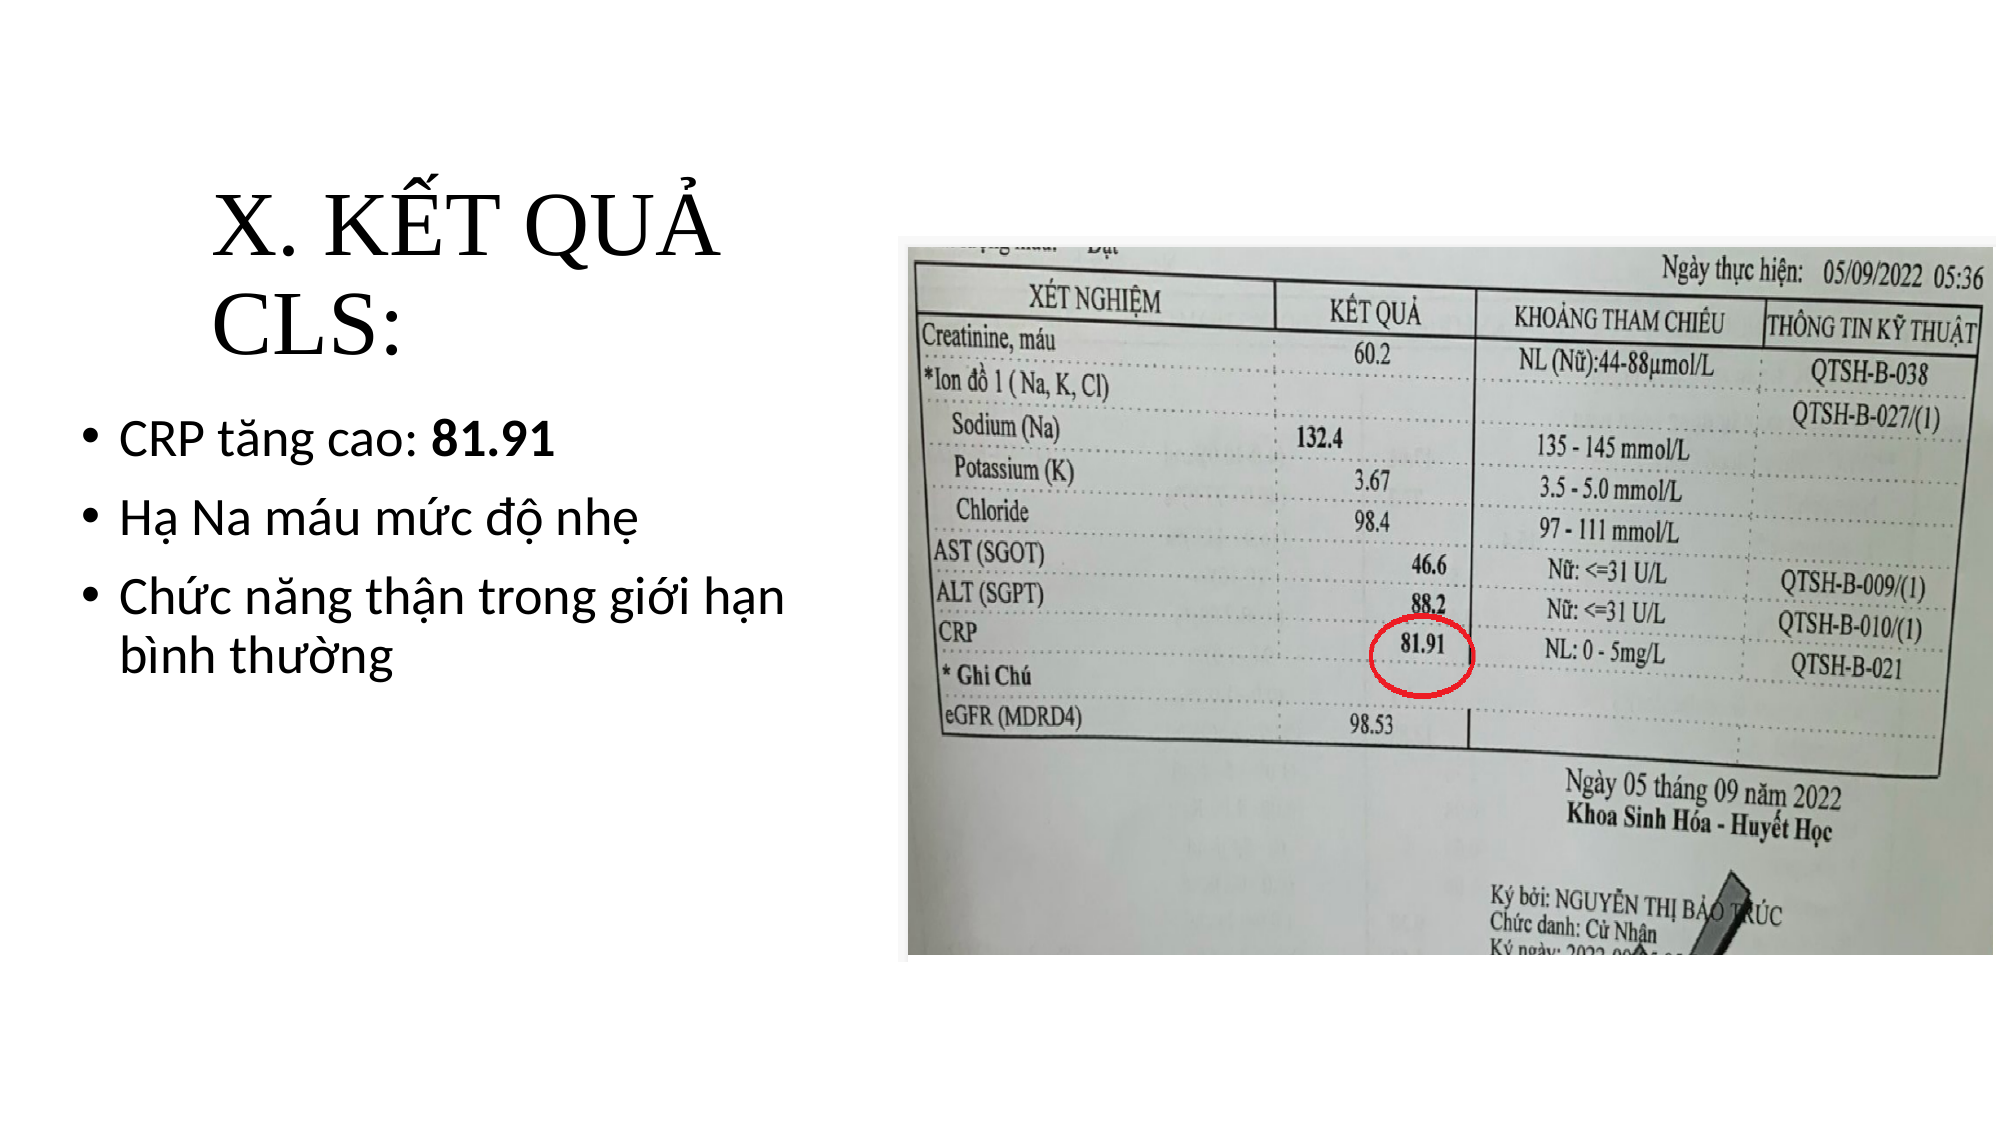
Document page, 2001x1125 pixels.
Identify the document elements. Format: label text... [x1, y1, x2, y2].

title X. KẾT QUẢ CLS: [196, 91, 851, 459]
list CRP tăng cao: 81.91 Hạ Na máu mức độ nhẹ Chức năng thận trong giới hạn bình thường [66, 401, 849, 766]
picture [898, 236, 1996, 962]
